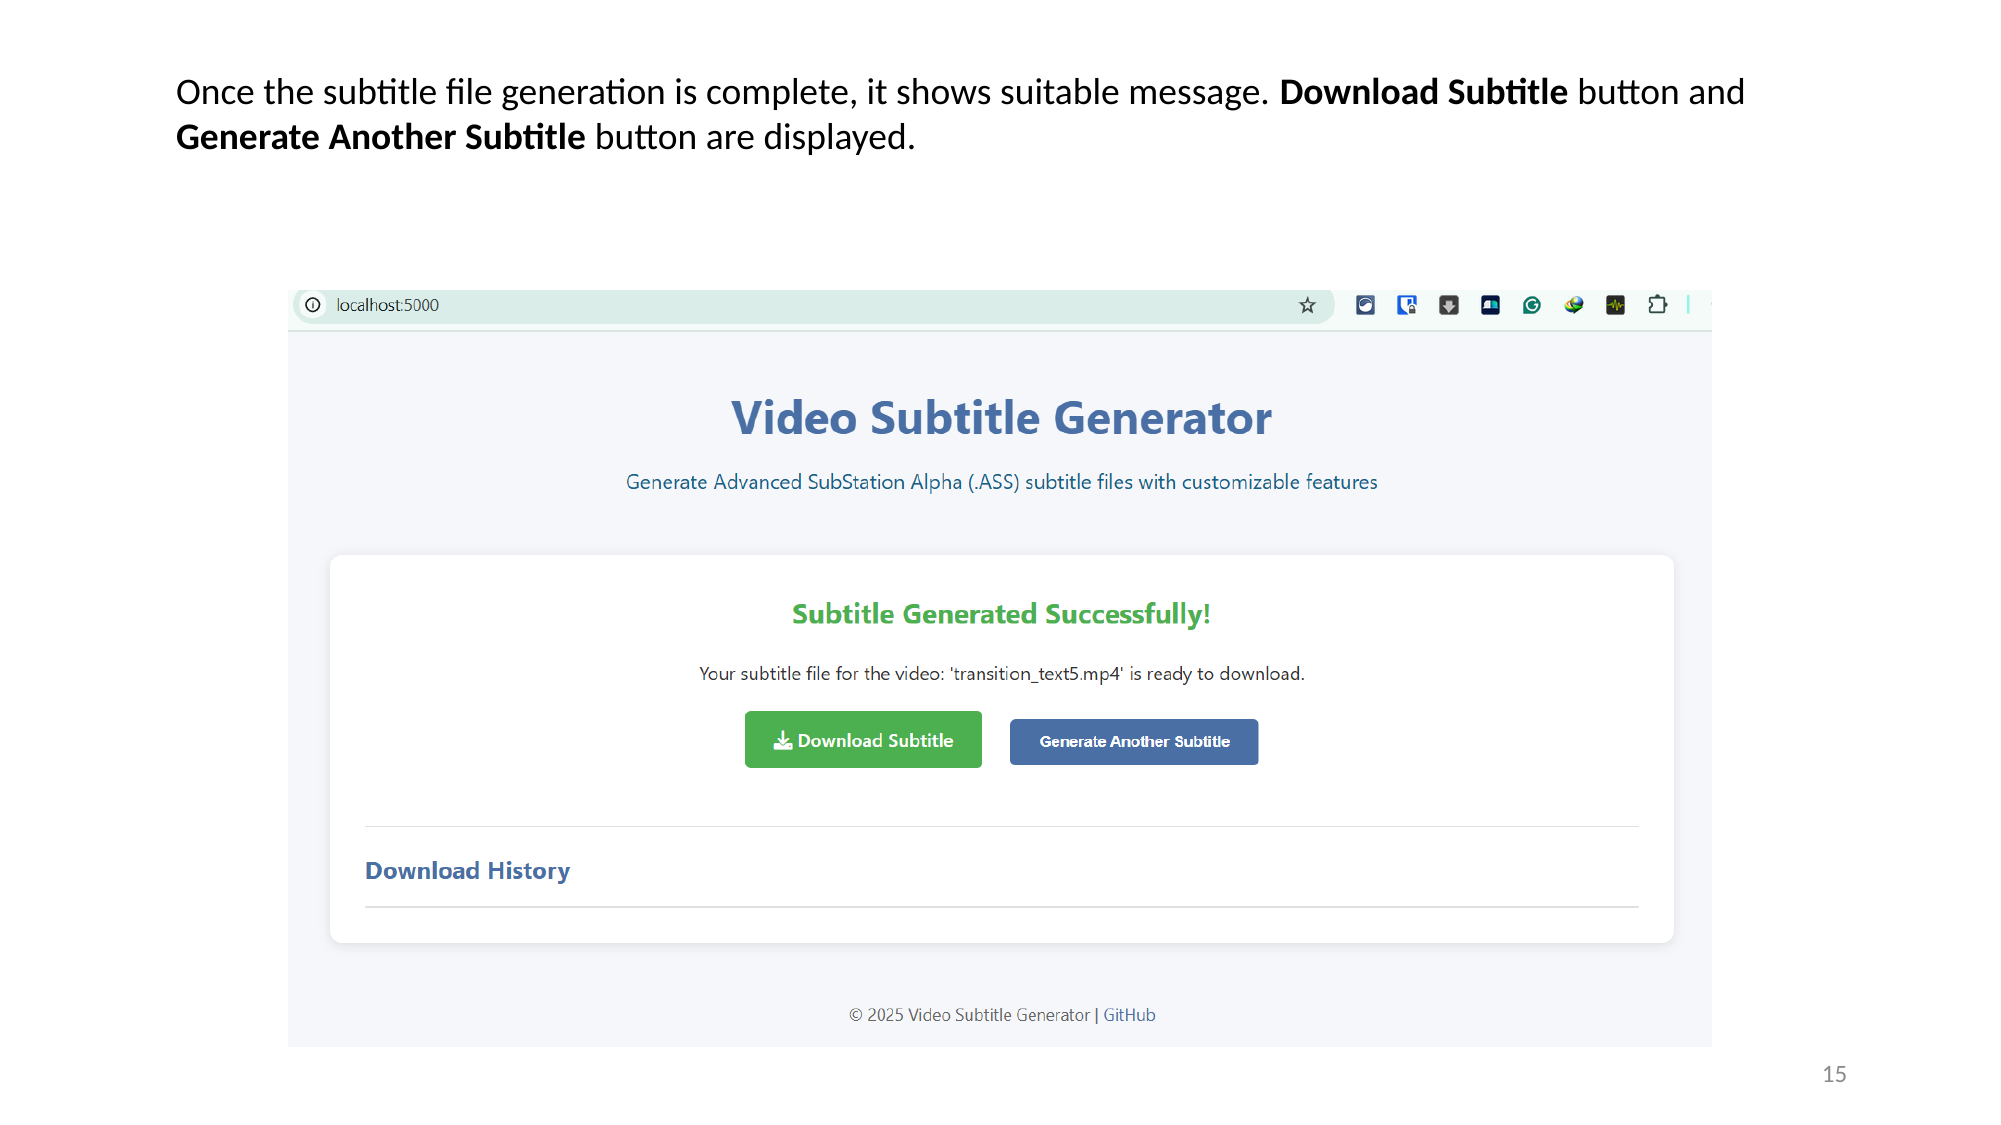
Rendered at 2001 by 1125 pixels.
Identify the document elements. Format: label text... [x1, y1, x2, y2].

slide_number 15 [1412, 1042, 1863, 1103]
picture [288, 290, 1712, 1047]
text_box Once the subtitle file generation is complete, it shows suitable message. Download Subtitle button and Generate Another Subtitle button are displayed. [161, 59, 1787, 165]
